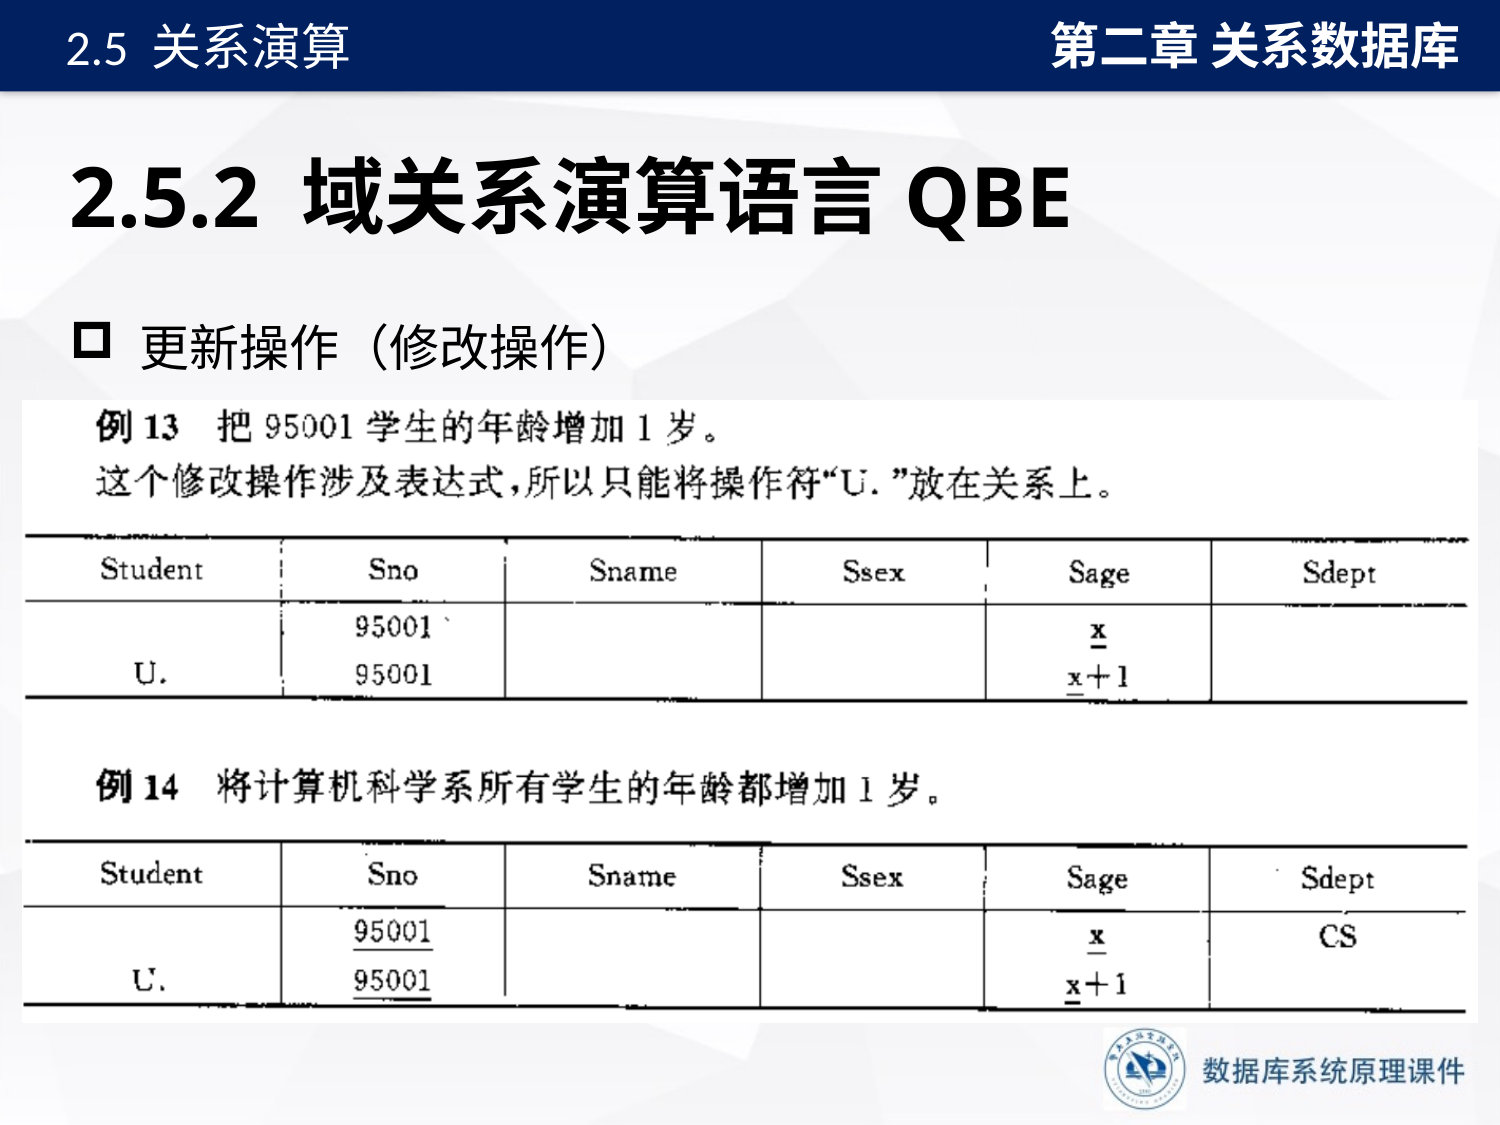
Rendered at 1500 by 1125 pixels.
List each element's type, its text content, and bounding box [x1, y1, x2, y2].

title 2.5.2 域关系演算语言QBE [54, 100, 1349, 308]
list 更新操作（修改操作） [54, 308, 1349, 400]
picture [0, 92, 1500, 1125]
text_box [0, 0, 1500, 92]
text_box 第二章 关系数据库 [1034, 7, 1476, 82]
text_box 2.5 关系演算 [50, 8, 367, 83]
